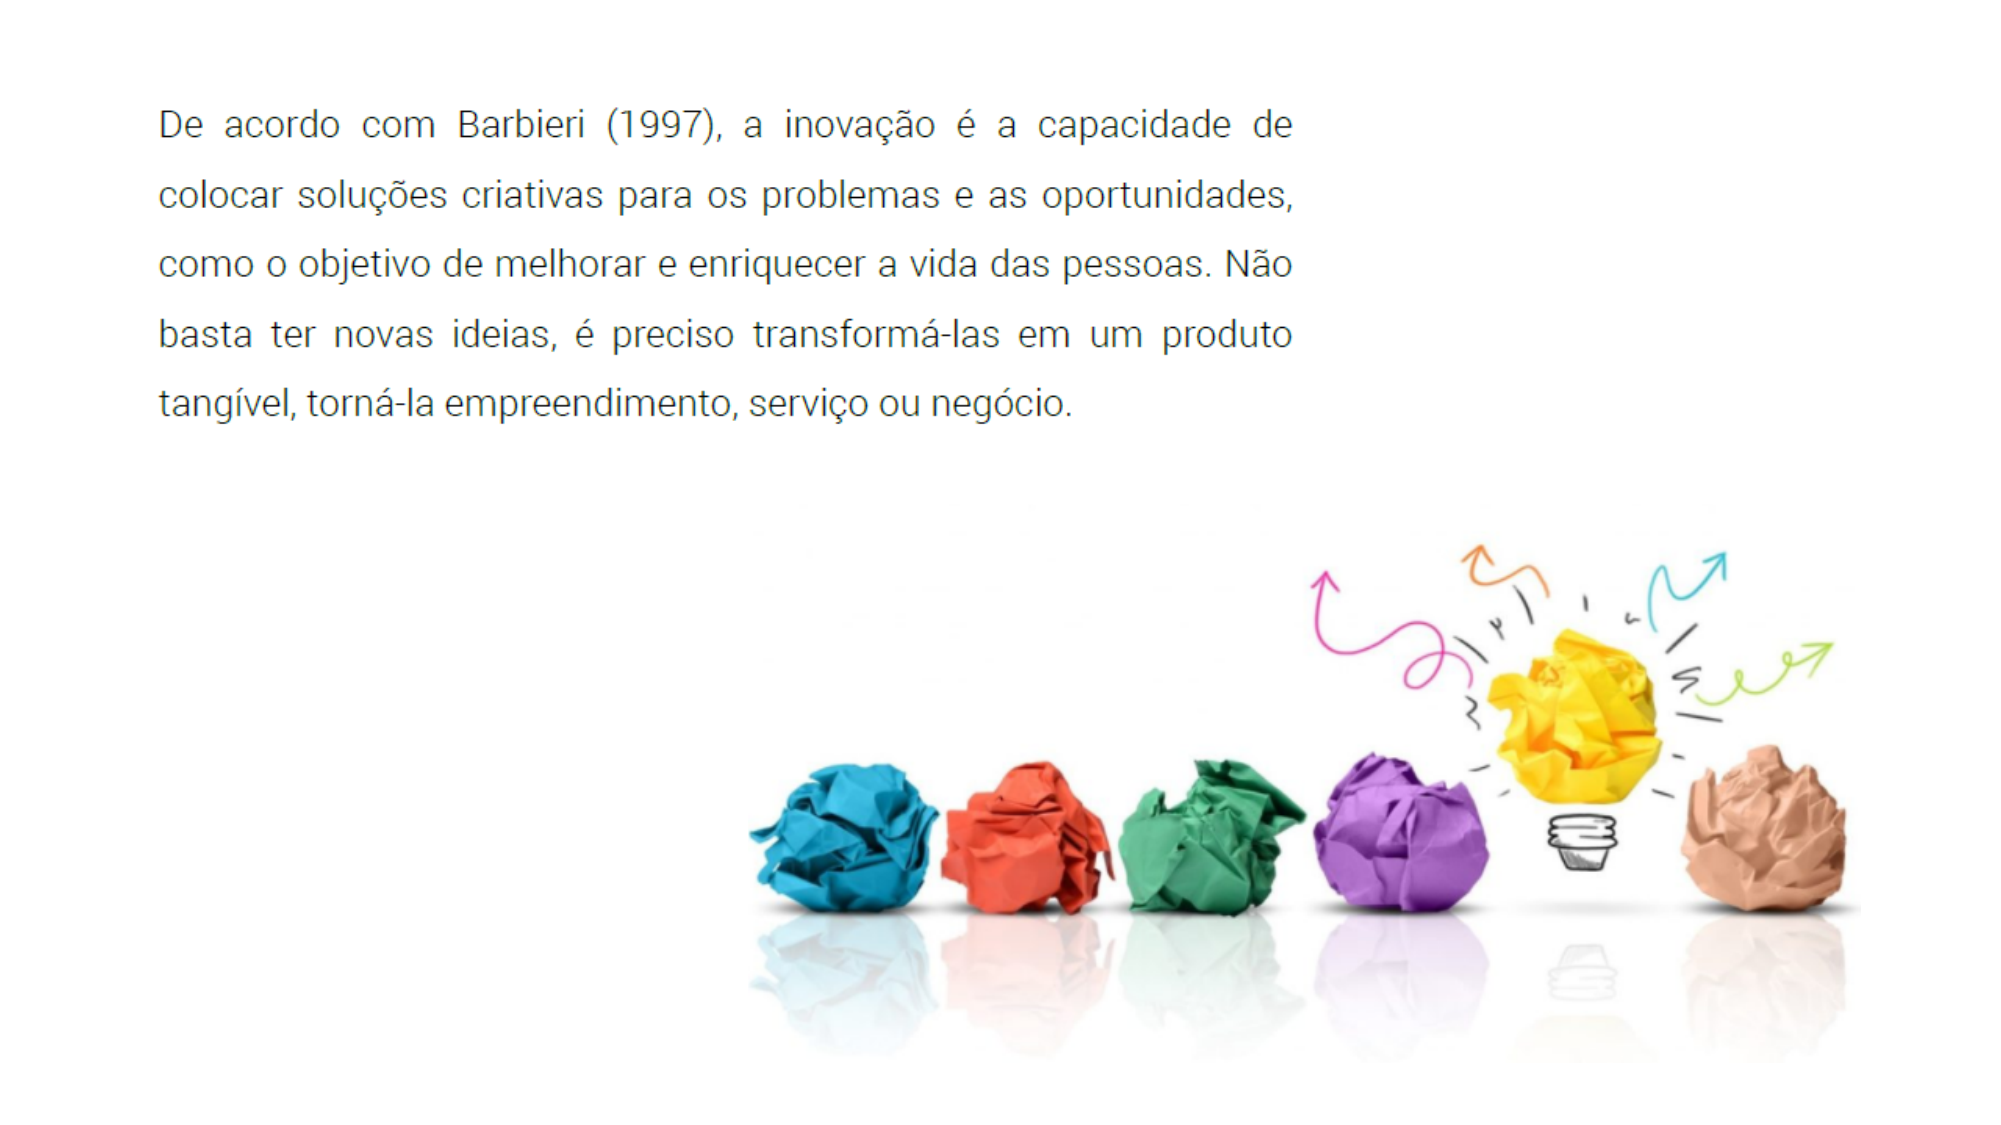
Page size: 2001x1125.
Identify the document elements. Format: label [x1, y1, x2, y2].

picture [131, 78, 1321, 447]
picture [747, 504, 1861, 1063]
